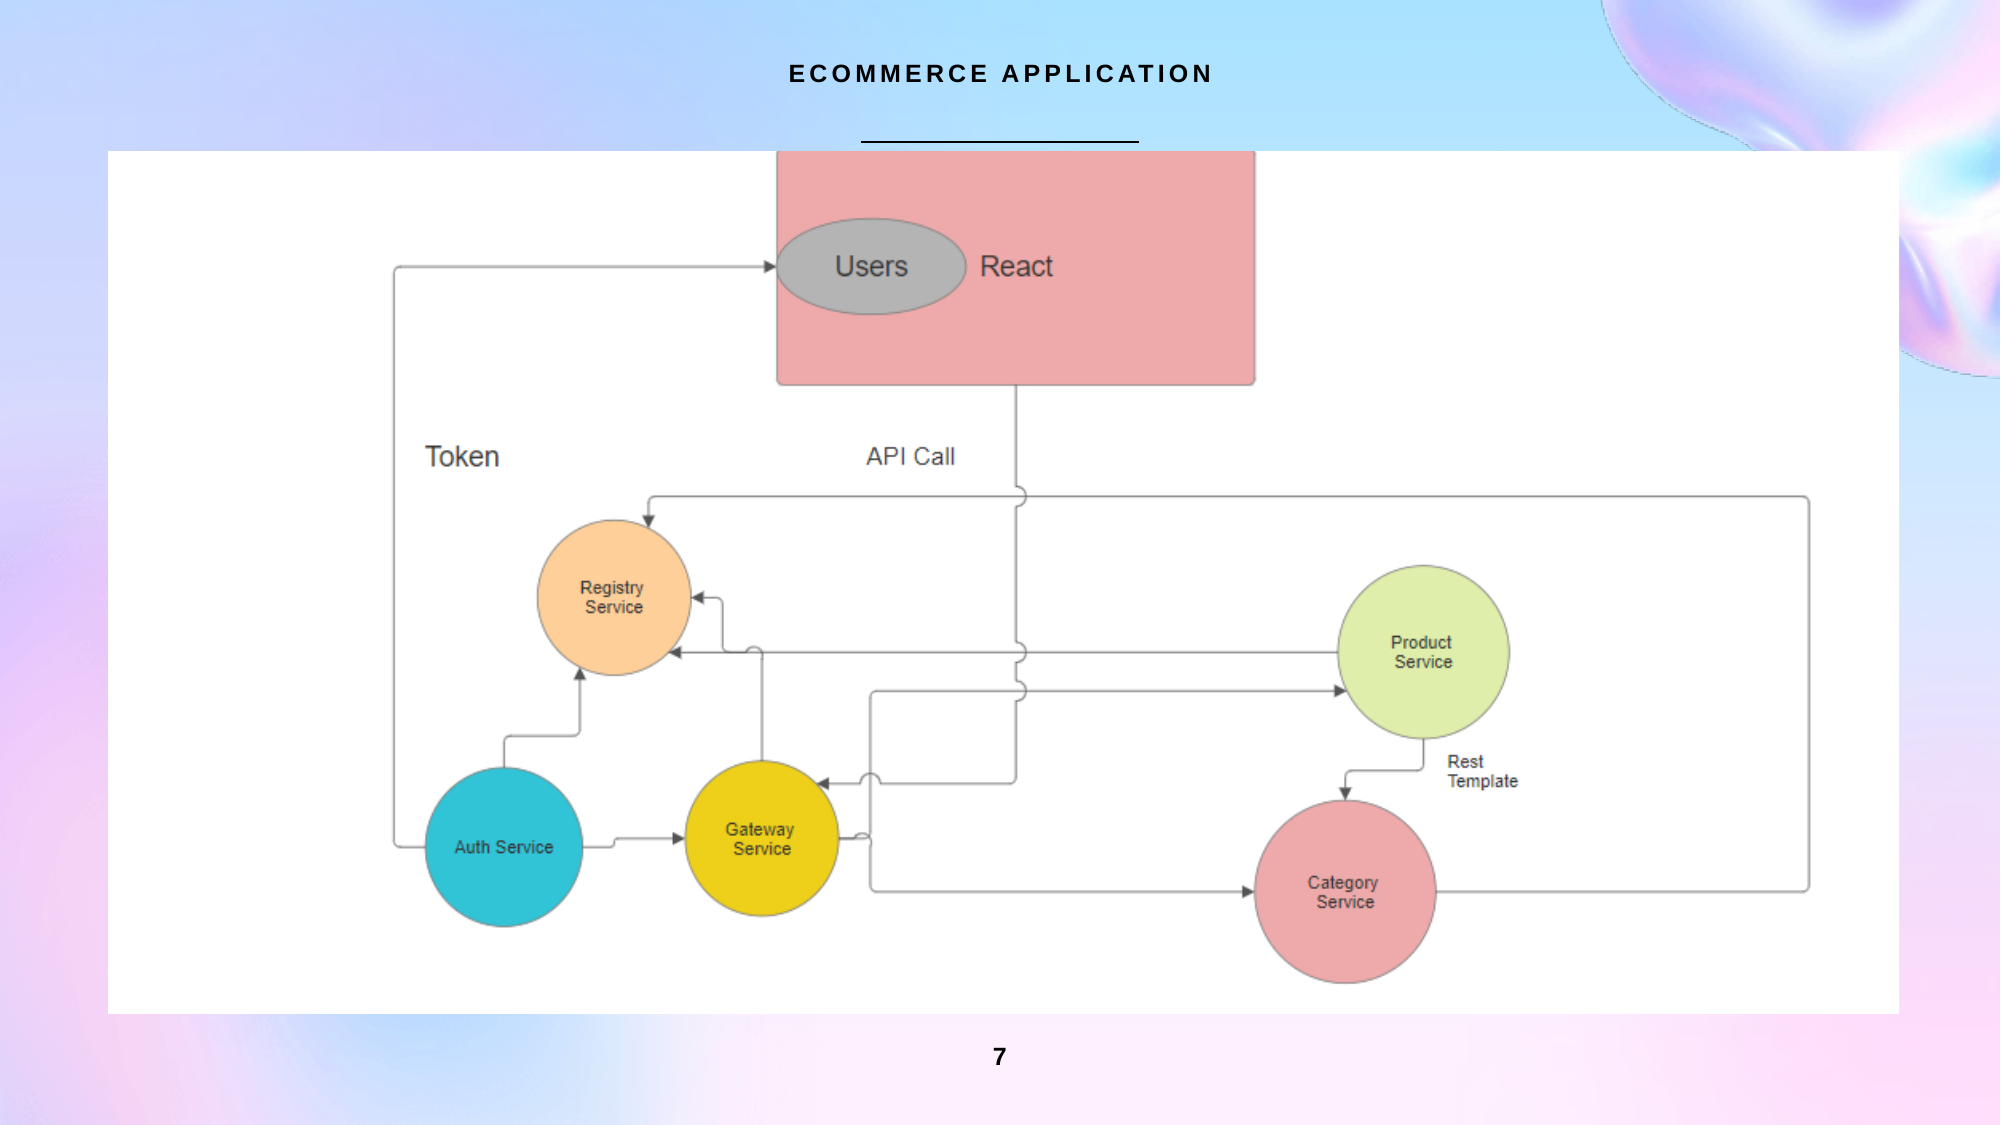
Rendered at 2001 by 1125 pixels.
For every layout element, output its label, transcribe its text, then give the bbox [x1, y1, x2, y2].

picture [0, 0, 2000, 1125]
slide_number 7 [662, 1014, 1338, 1125]
footer ECOMMERCE APPLICATION [662, 1, 1338, 143]
